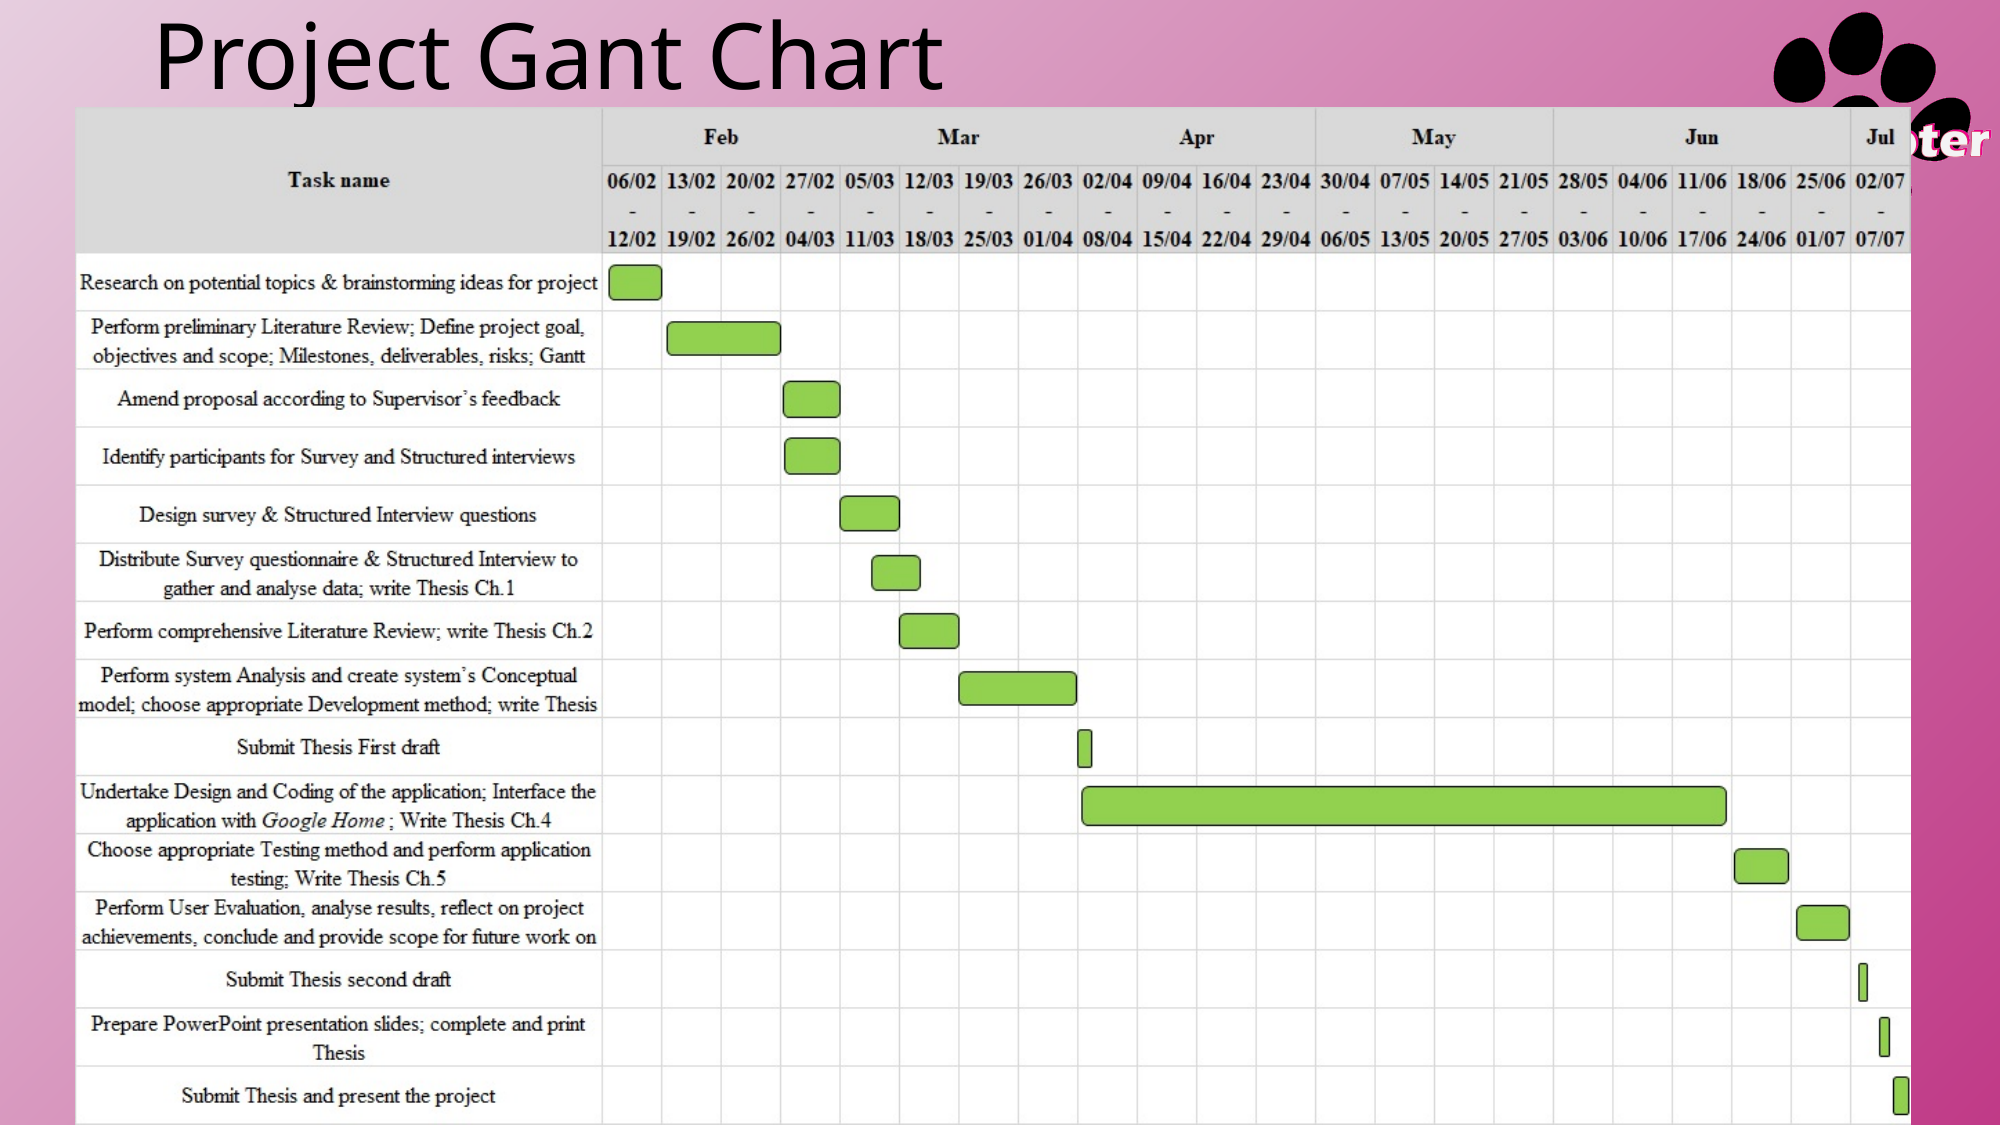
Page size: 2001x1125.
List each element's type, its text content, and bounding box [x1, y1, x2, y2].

picture [74, 11, 1992, 1125]
title Project Gant Chart [137, 0, 1863, 107]
